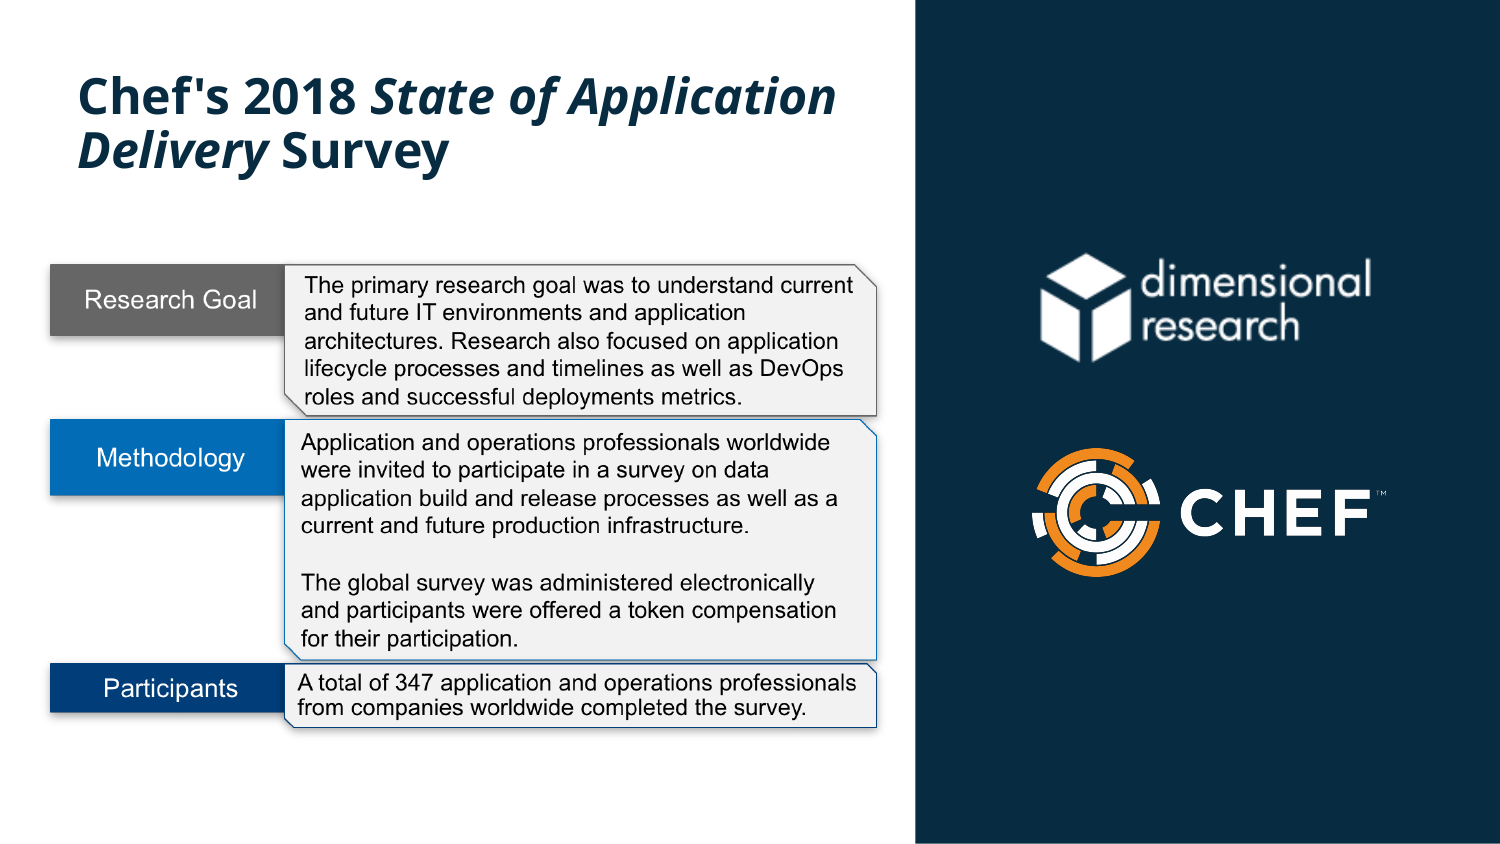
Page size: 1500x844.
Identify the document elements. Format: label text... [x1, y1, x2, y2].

title Chef's 2018 State of Application Delivery Survey [62, 56, 916, 125]
picture [990, 182, 1419, 434]
picture [1032, 448, 1386, 577]
picture [36, 251, 891, 750]
